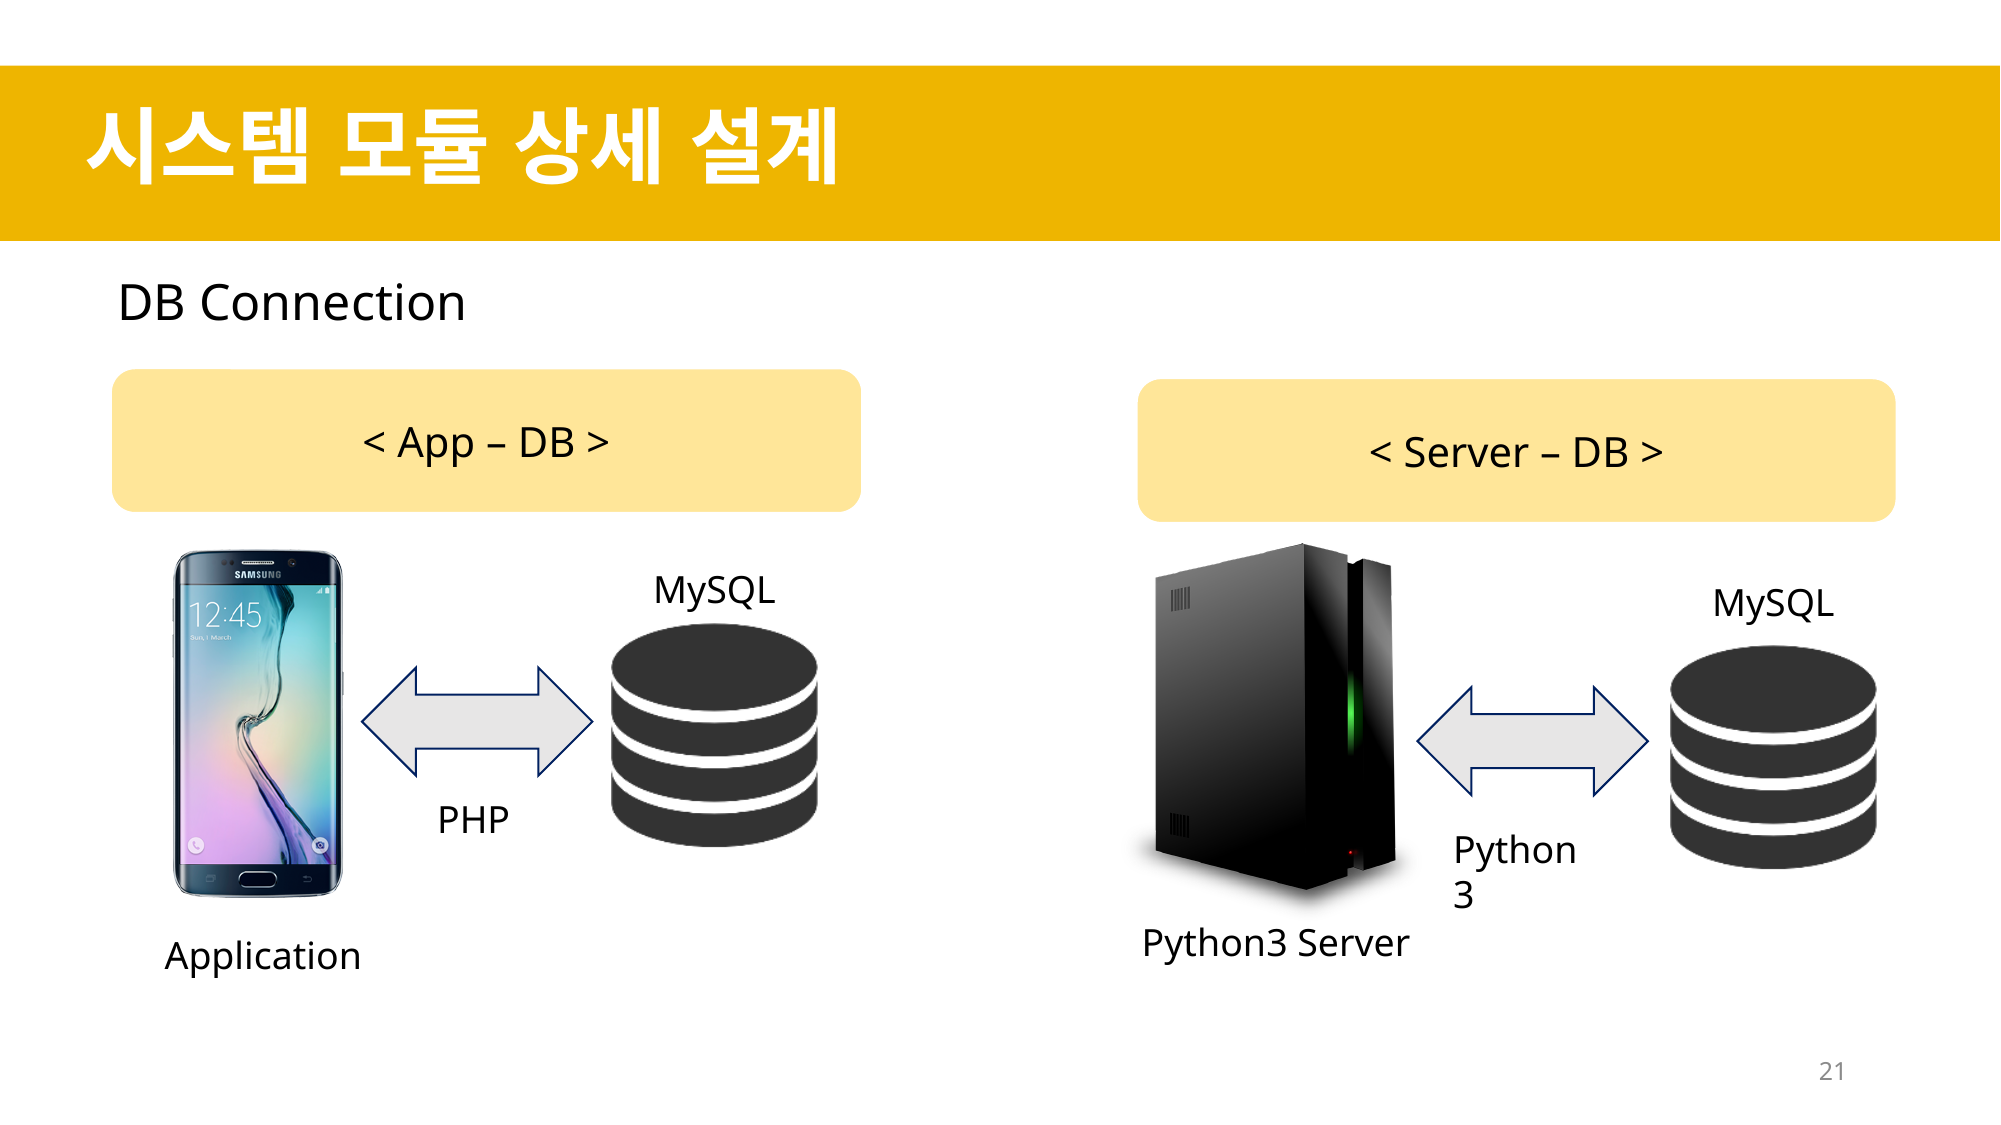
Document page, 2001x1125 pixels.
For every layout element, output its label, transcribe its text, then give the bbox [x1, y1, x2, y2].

text_box Application [149, 924, 423, 985]
text_box 시스템 모듈 상세 설계 [69, 86, 2000, 202]
picture [1115, 543, 1427, 922]
text_box < App – DB > [109, 367, 864, 515]
text_box Python3 Server [1126, 922, 1427, 972]
text_box DB Connection [102, 263, 743, 338]
text_box [375, 665, 591, 779]
slide_number 21 [1412, 1042, 1863, 1103]
text_box [0, 65, 2000, 242]
picture [1650, 644, 1897, 880]
picture [143, 522, 375, 922]
text_box [1427, 684, 1650, 798]
picture [591, 622, 838, 858]
text_box MySQL [579, 558, 850, 619]
text_box PHP [422, 788, 551, 849]
text_box MySQL [1638, 571, 1909, 631]
text_box Python3 [1438, 819, 1610, 924]
text_box < Server – DB > [1135, 377, 1898, 524]
